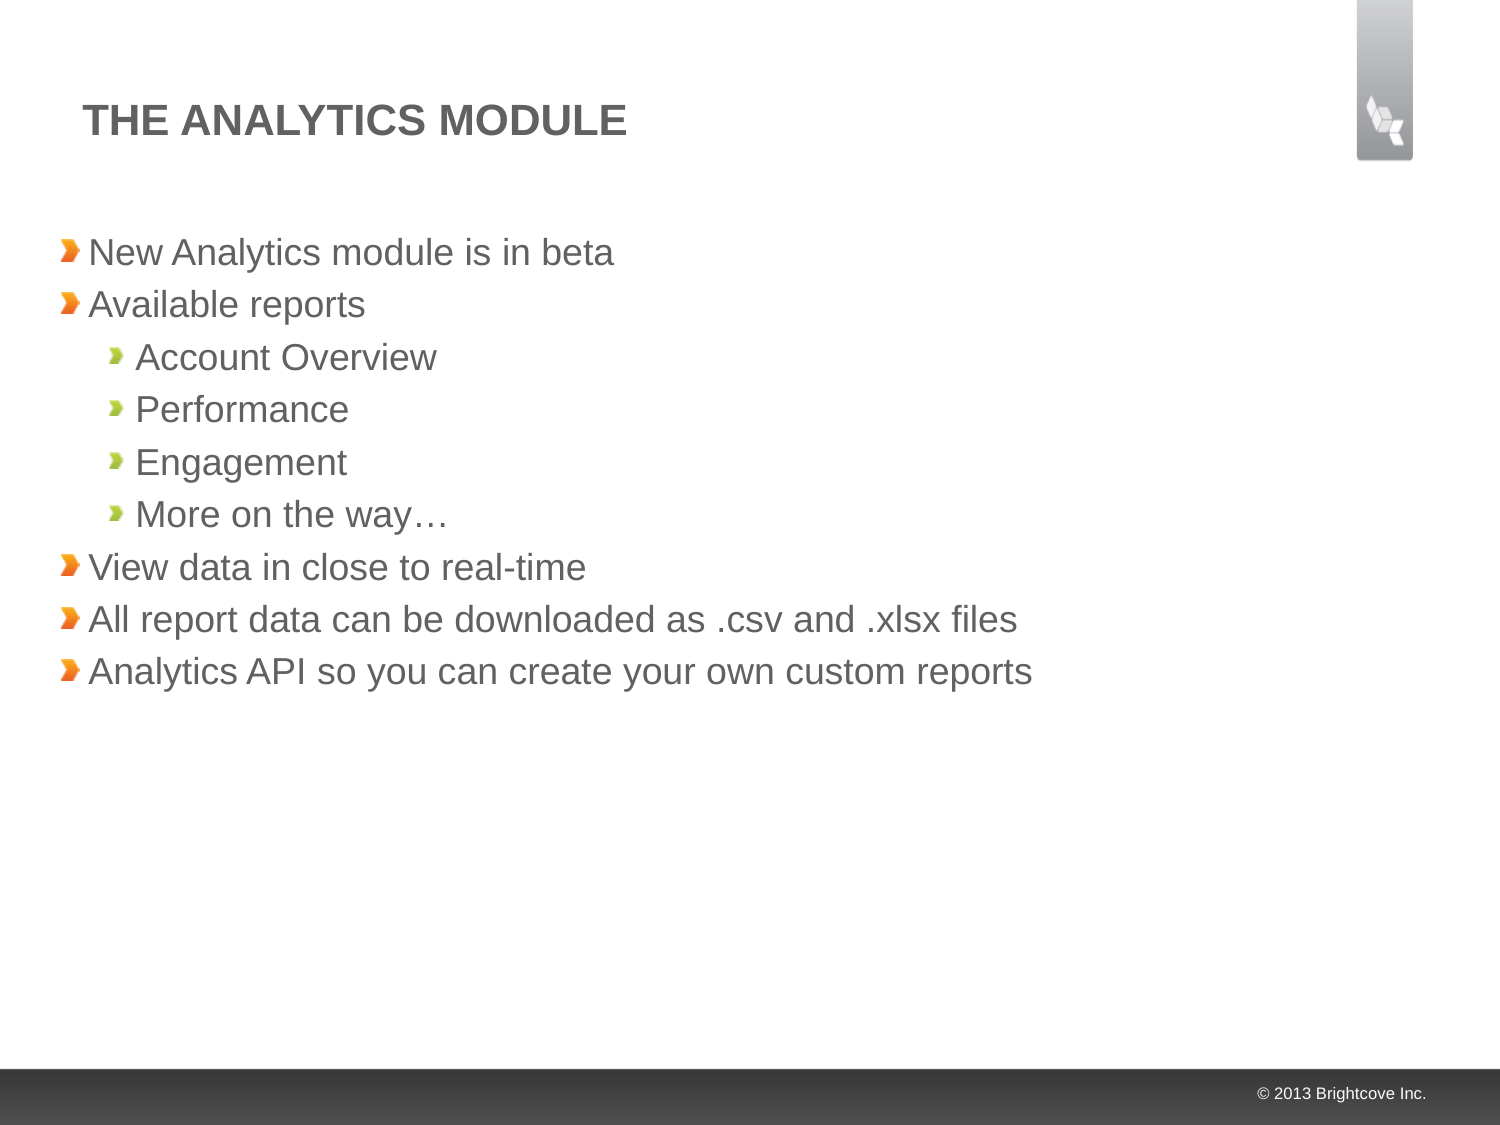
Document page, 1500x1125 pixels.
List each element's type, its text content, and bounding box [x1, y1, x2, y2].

title The Analytics Module [66, 34, 1322, 203]
picture [0, 0, 1500, 1125]
list New Analytics module is in beta Available reports Account Overview Performance Engagement More on the way… View data in close to real-time All report data can be downloaded as .csv and .xlsx files Analytics API so you can create your own custom reports [46, 220, 1113, 937]
